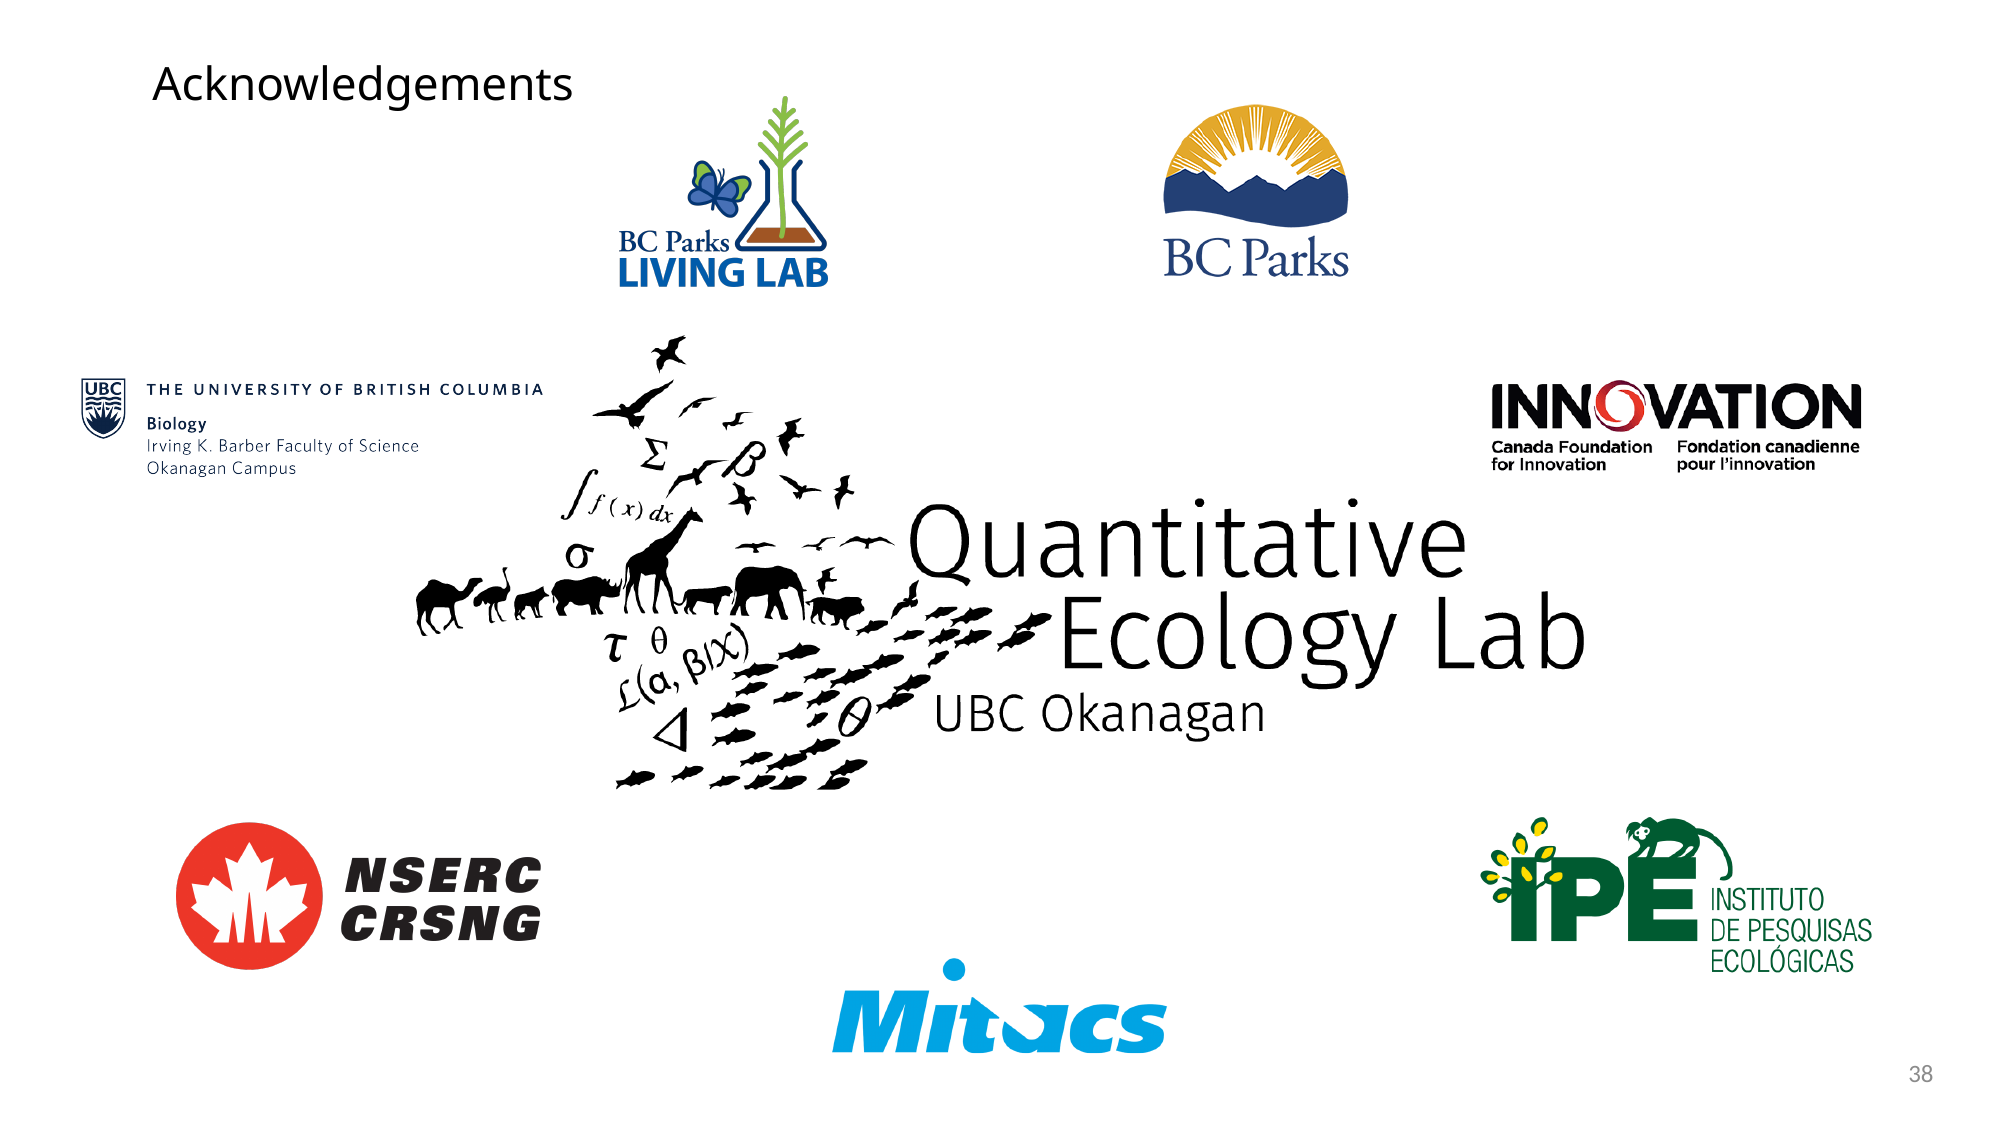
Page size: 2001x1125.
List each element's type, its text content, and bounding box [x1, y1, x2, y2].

picture [619, 96, 828, 287]
picture [149, 806, 567, 986]
picture [1449, 806, 1902, 988]
title Acknowledgements [137, 59, 1863, 112]
slide_number 38 [1830, 1042, 1949, 1103]
picture [827, 952, 1173, 1057]
picture [1160, 95, 1351, 286]
picture [59, 335, 1863, 790]
